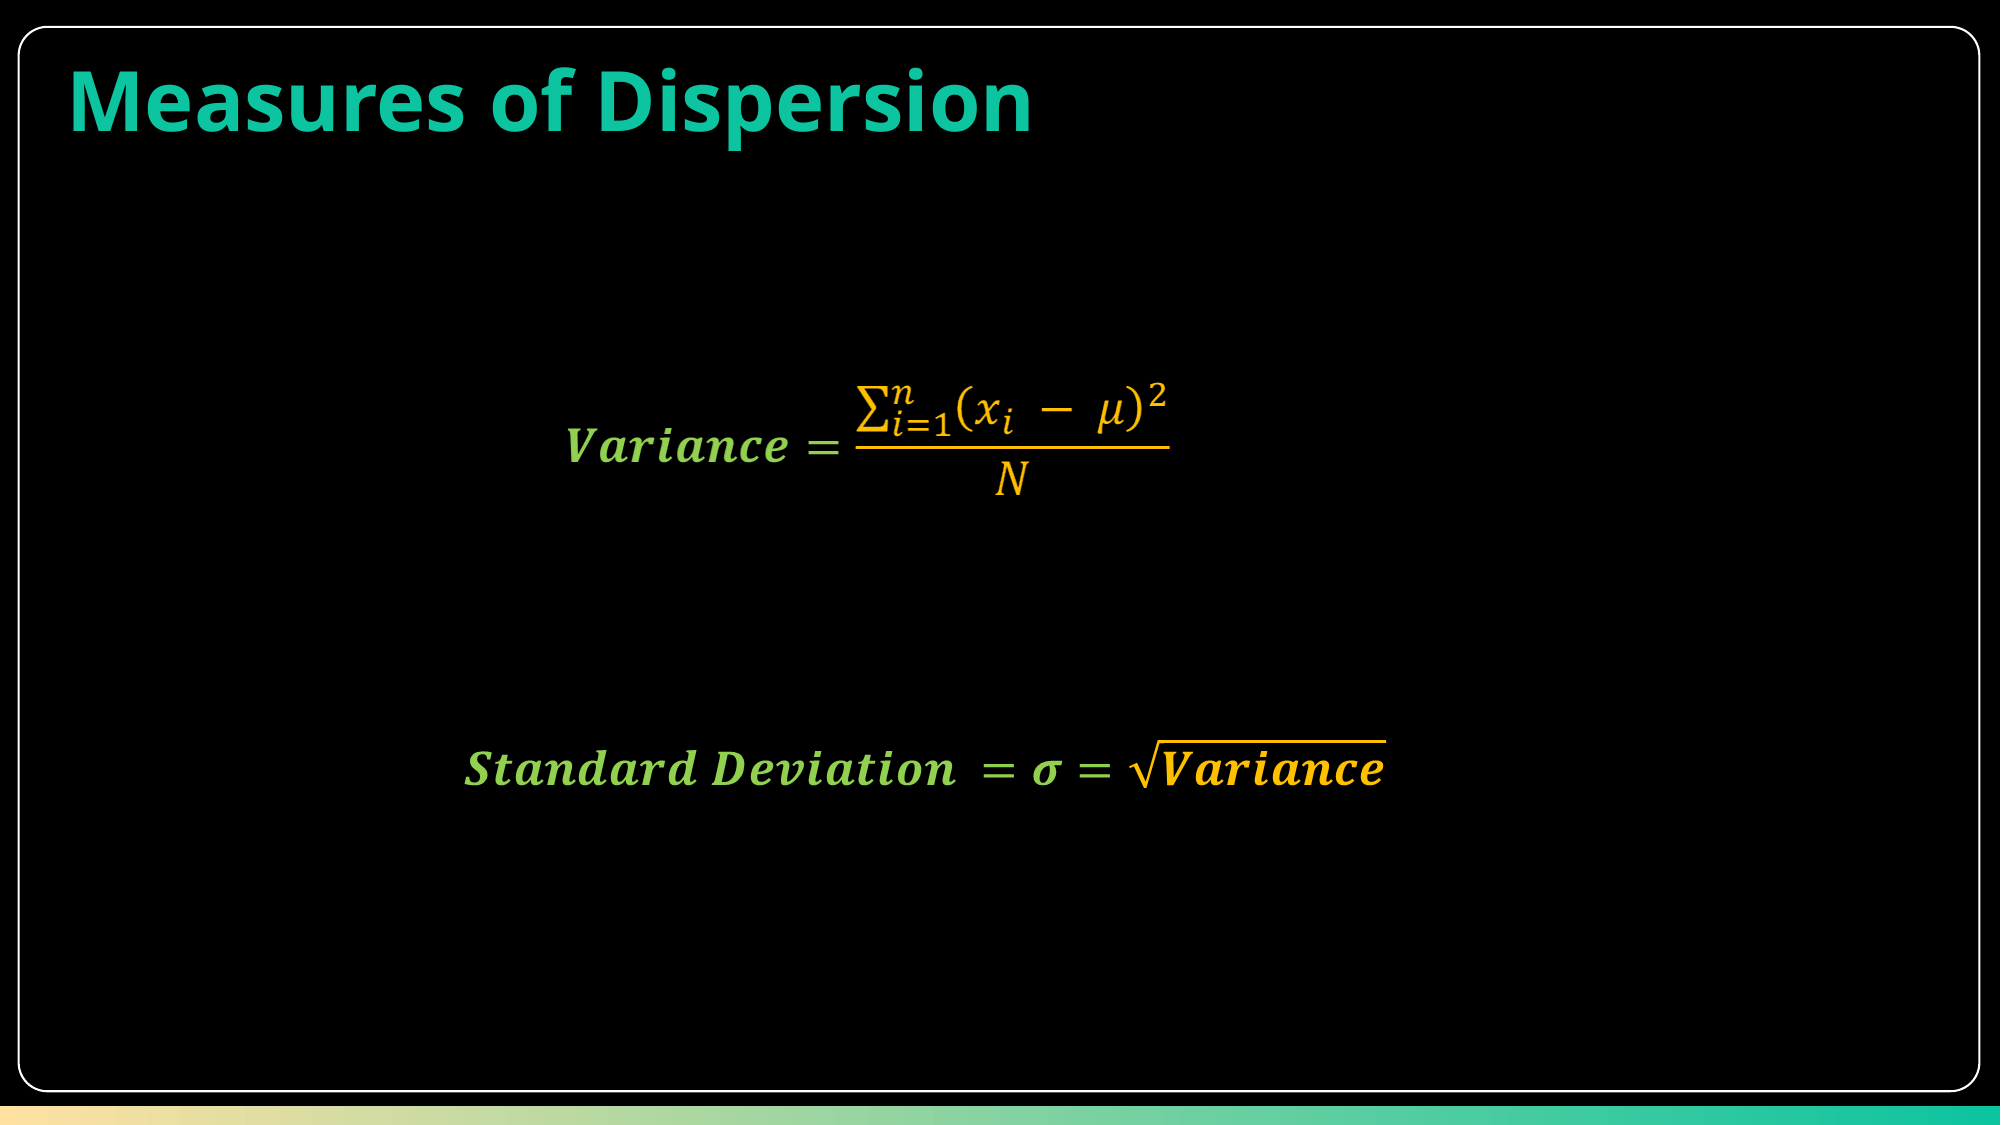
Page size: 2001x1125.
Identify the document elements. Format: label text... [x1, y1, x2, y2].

text_box [550, 367, 1336, 504]
text_box Measures of Dispersion [66, 48, 1230, 149]
text_box [18, 26, 1980, 1092]
text_box [0, 1105, 2000, 1125]
text_box [449, 721, 1549, 804]
